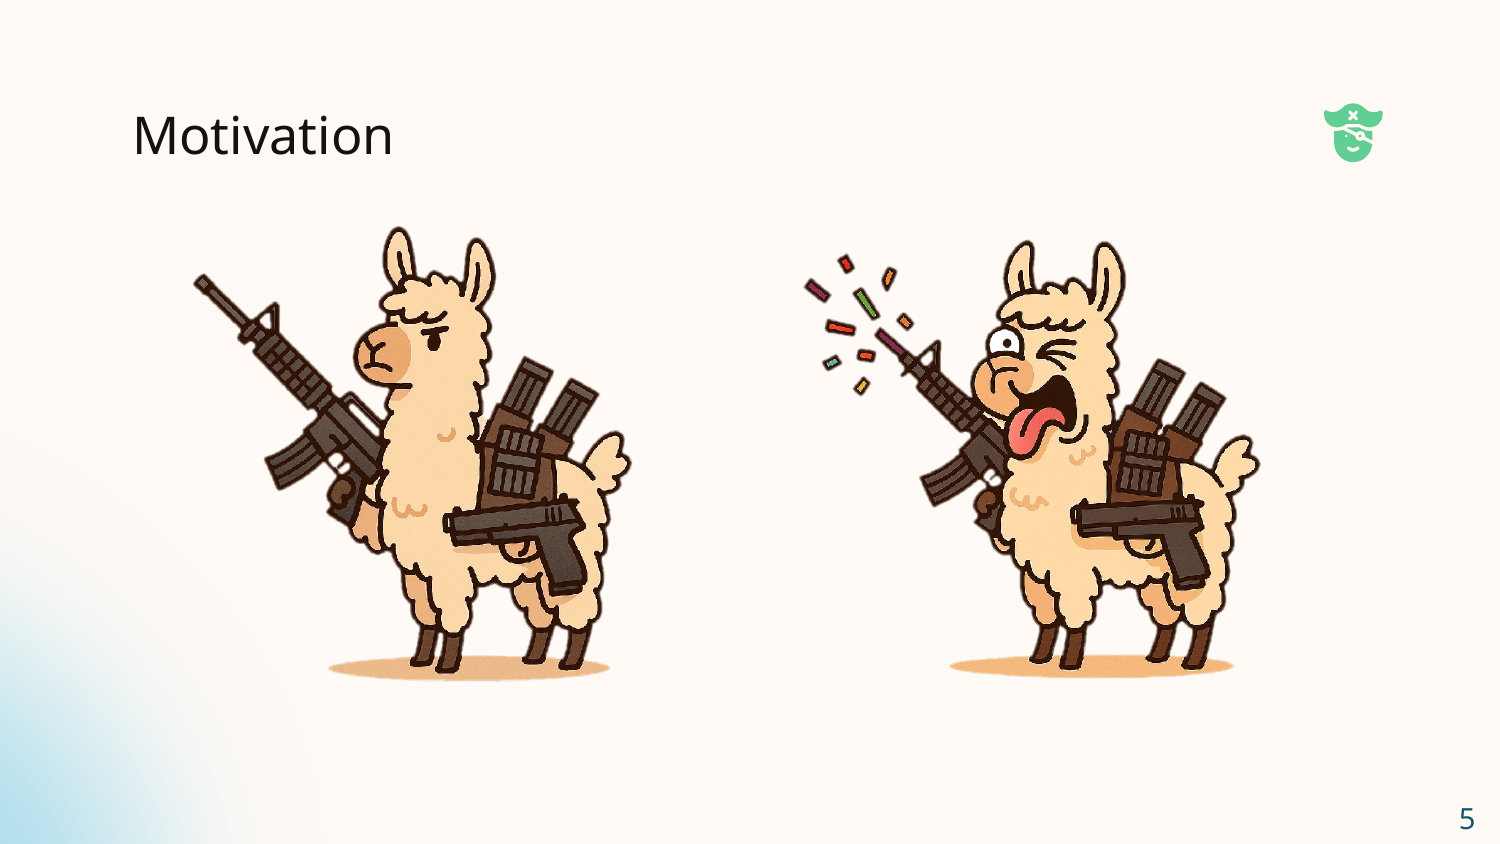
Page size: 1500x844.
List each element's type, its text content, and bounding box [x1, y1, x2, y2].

text_box 5 [1415, 793, 1500, 843]
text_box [1323, 103, 1383, 163]
title Motivation [117, 87, 1383, 178]
picture [0, 104, 674, 844]
picture [788, 215, 1291, 719]
